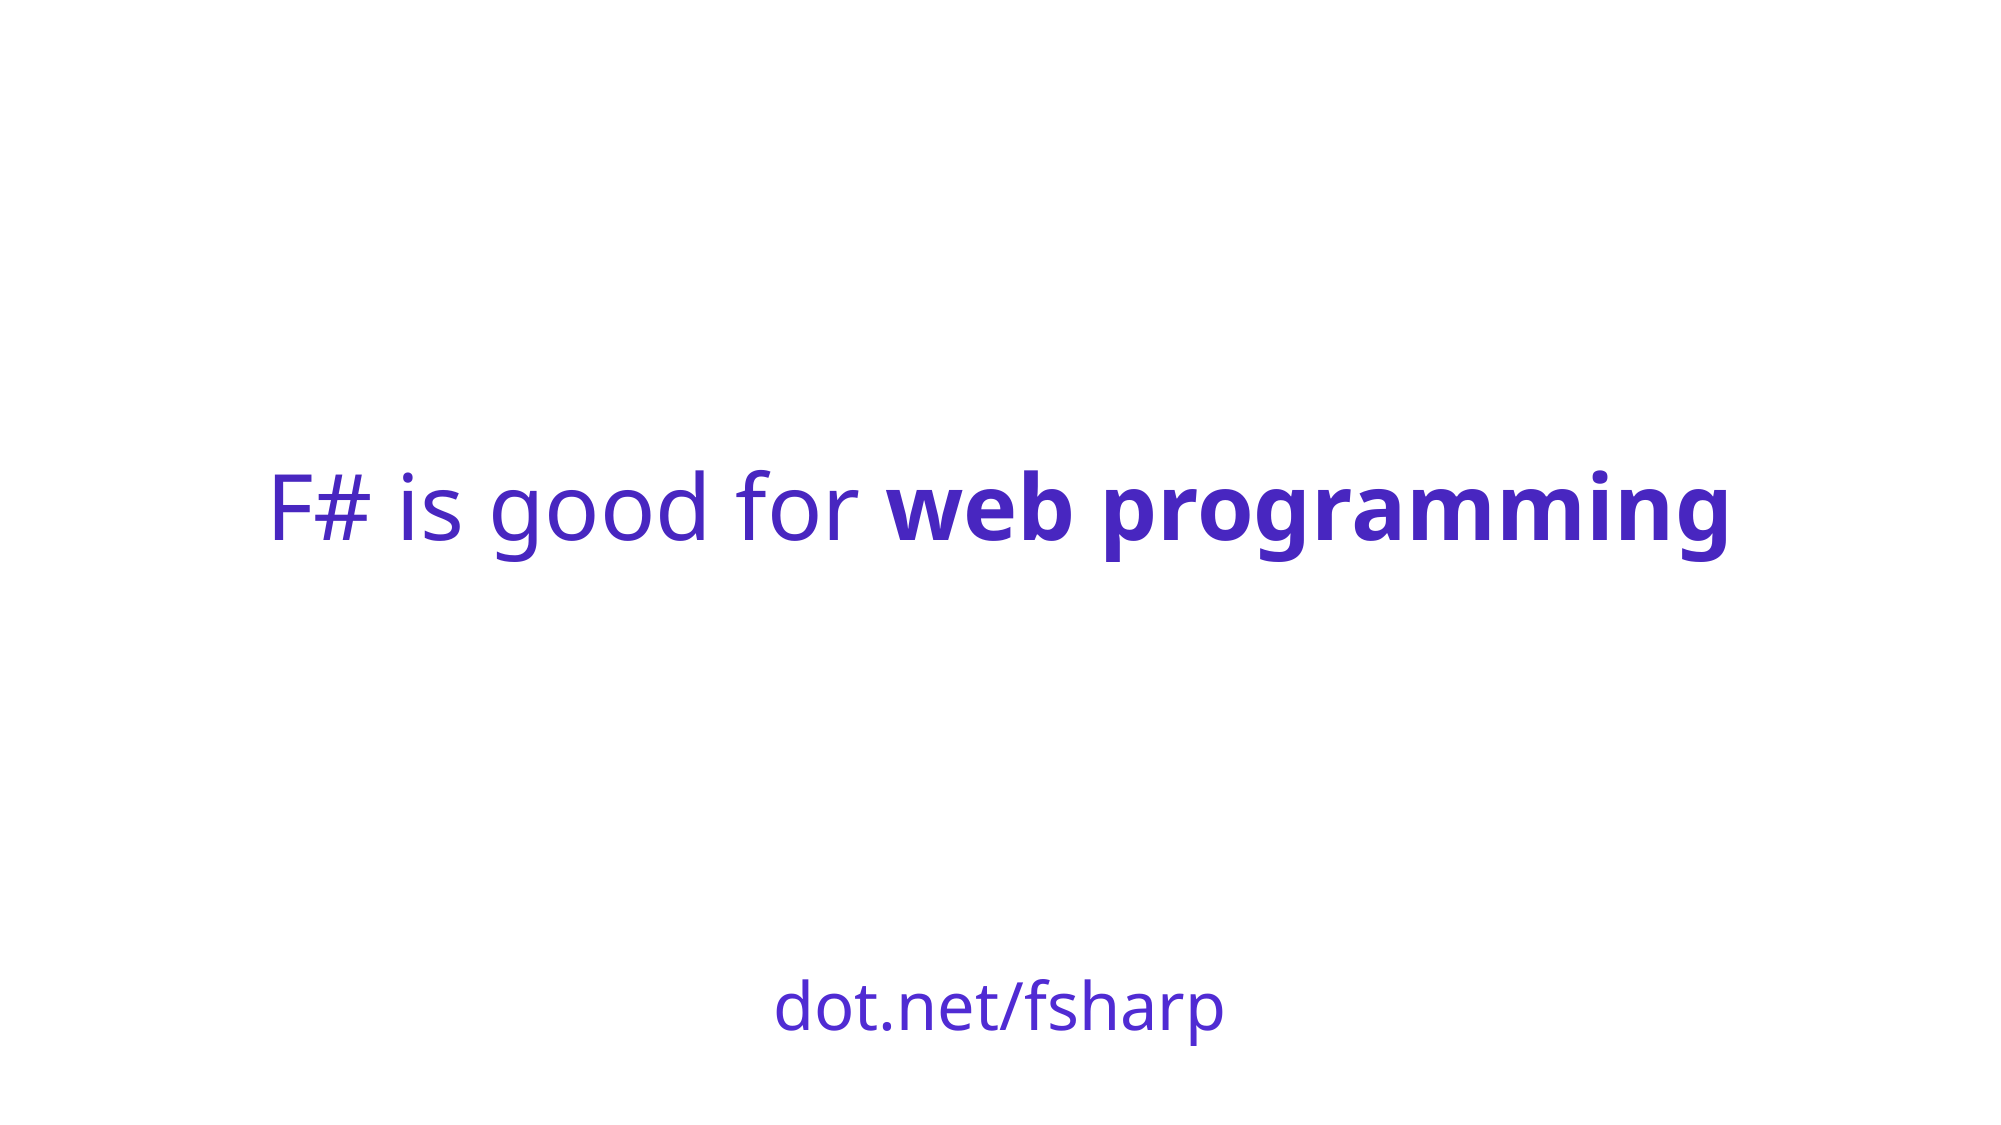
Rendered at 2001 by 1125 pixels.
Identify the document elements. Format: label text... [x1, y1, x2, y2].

text_box dot.net/fsharp [758, 956, 1242, 1062]
text_box F# is good for web programming [137, 453, 1863, 672]
